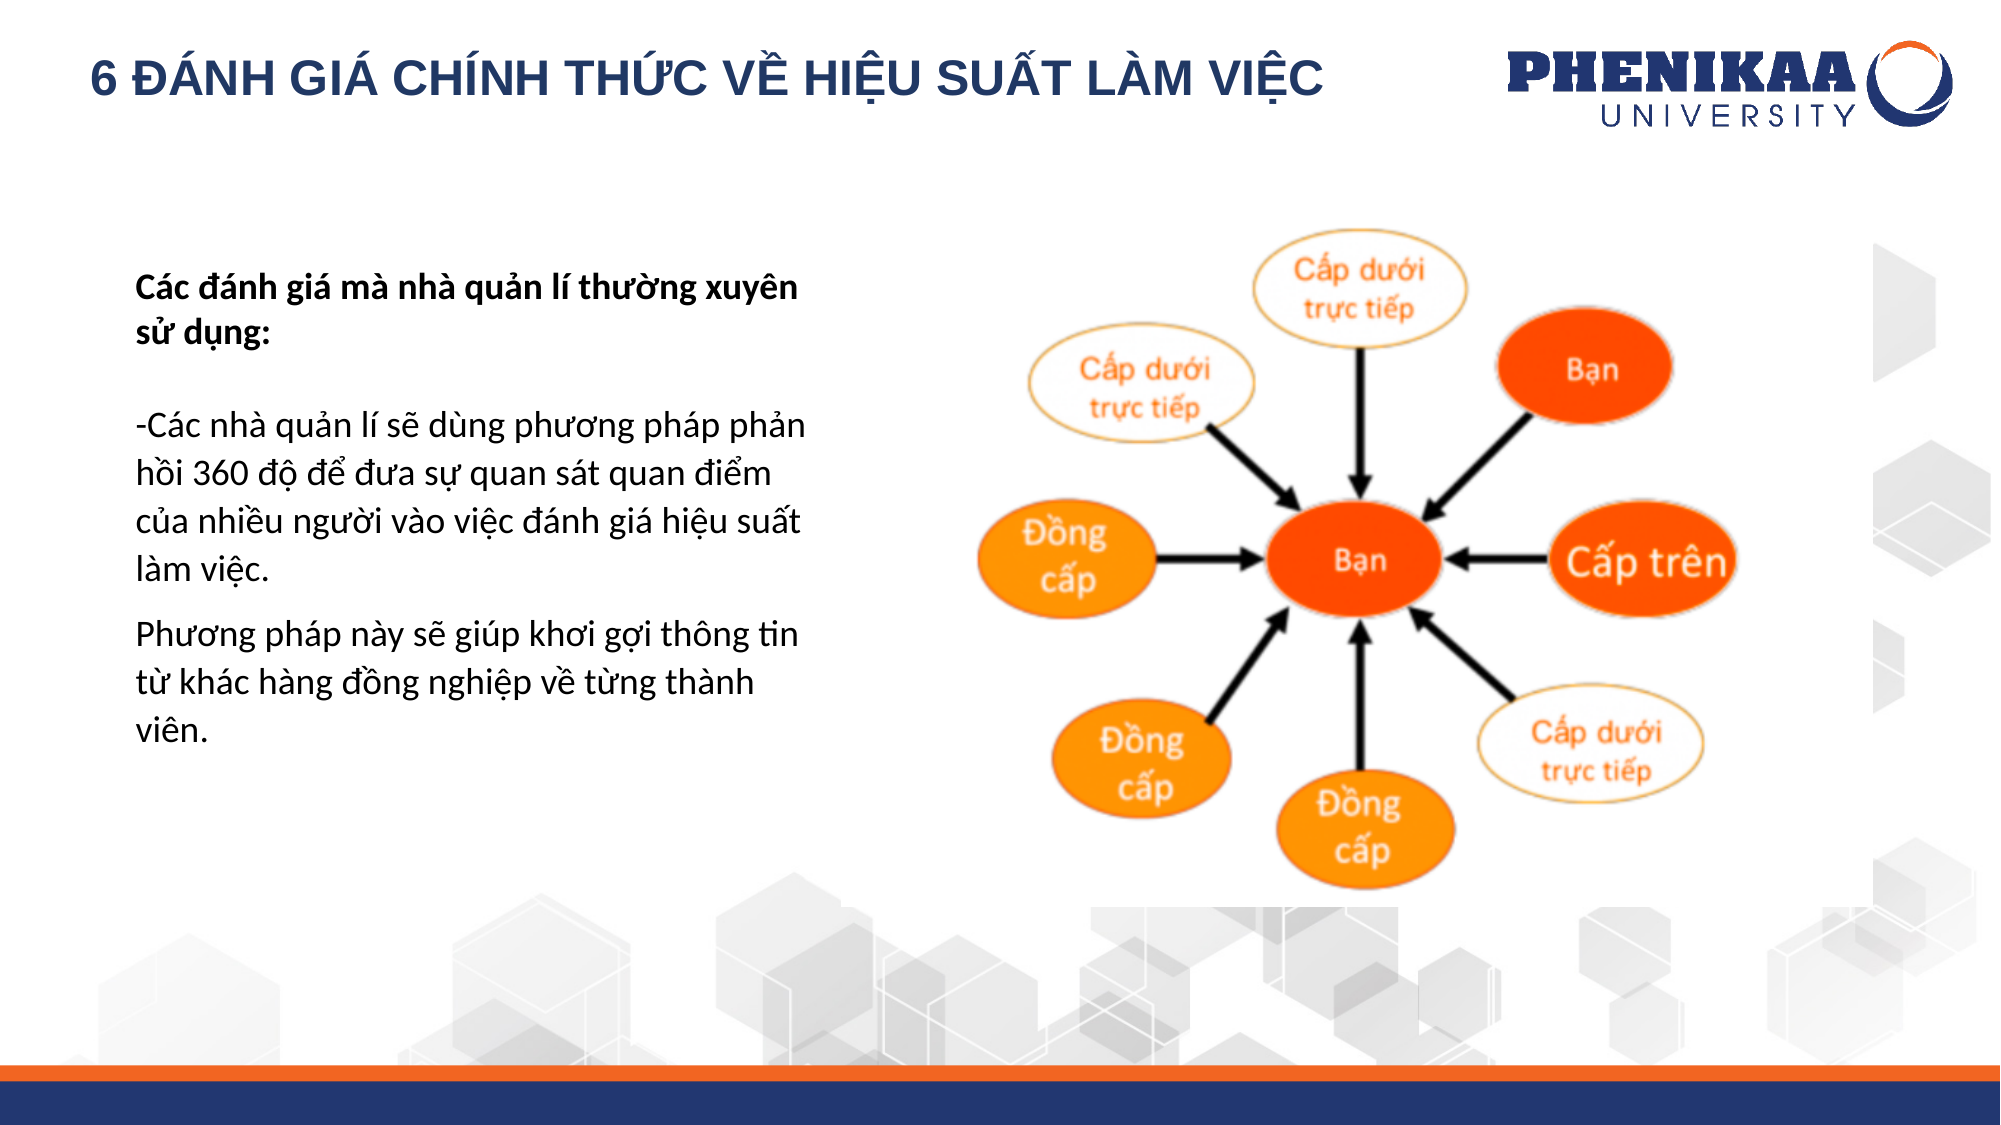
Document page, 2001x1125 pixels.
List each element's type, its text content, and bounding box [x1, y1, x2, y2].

text_box 6 ĐÁNH GIÁ CHÍNH THỨC VỀ HIỆU SUẤT LÀM VIỆC [75, 37, 1433, 173]
text_box Các đánh giá mà nhà quản lí thường xuyên sử dụng: -Các nhà quản lí sẽ dùng phương pháp phản hồi 360 độ để đưa sự quan sát quan điểm của nhiều người vào việc đánh giá hiệu suất làm việc. Phương pháp này sẽ giúp khơi gợi thông tin từ khác hàng đồng nghiệp về từng thành viên. [120, 254, 841, 865]
picture [0, 0, 2000, 1065]
